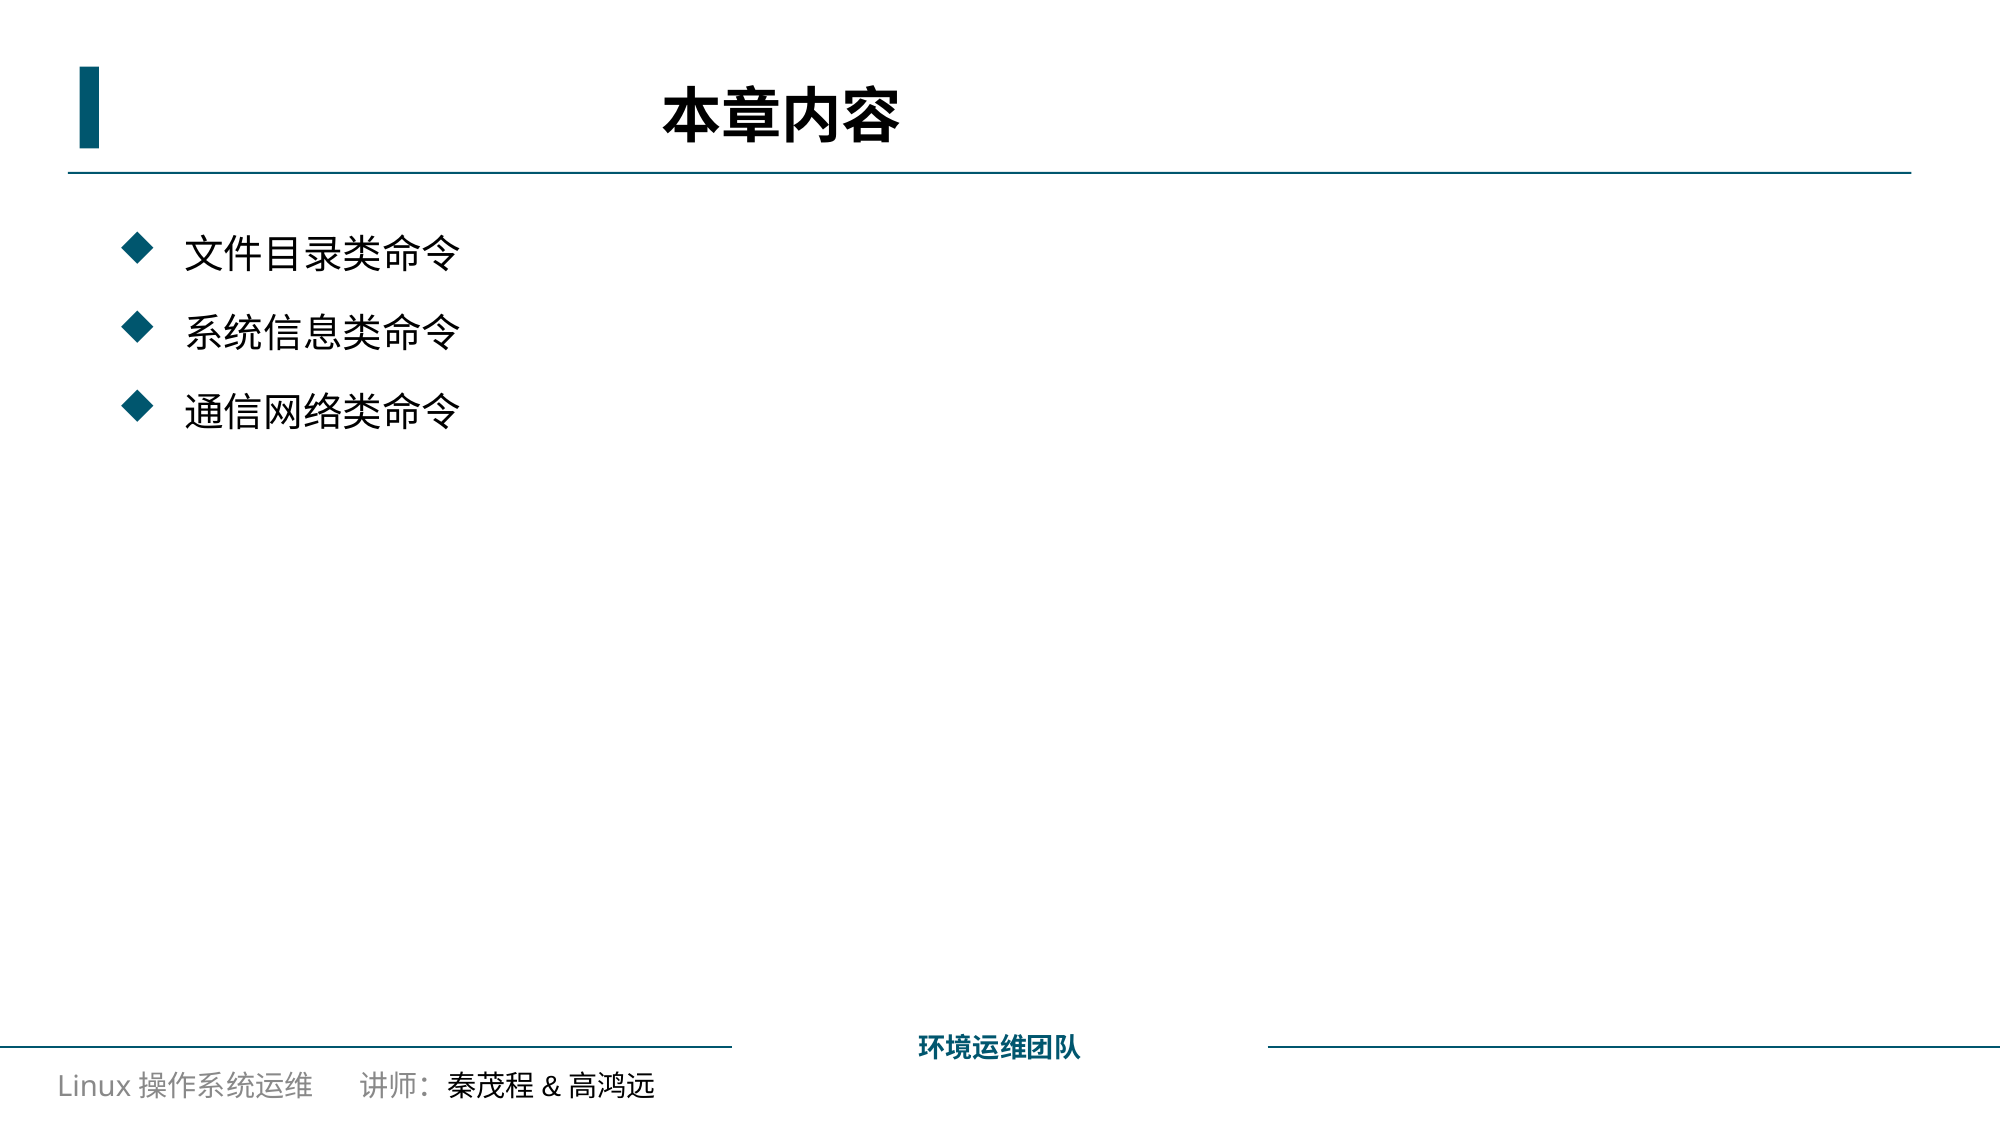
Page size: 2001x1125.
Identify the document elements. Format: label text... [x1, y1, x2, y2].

list 文件目录类命令 系统信息类命令 通信网络类命令 [99, 196, 1901, 1024]
title 本章内容 [103, 66, 1460, 161]
